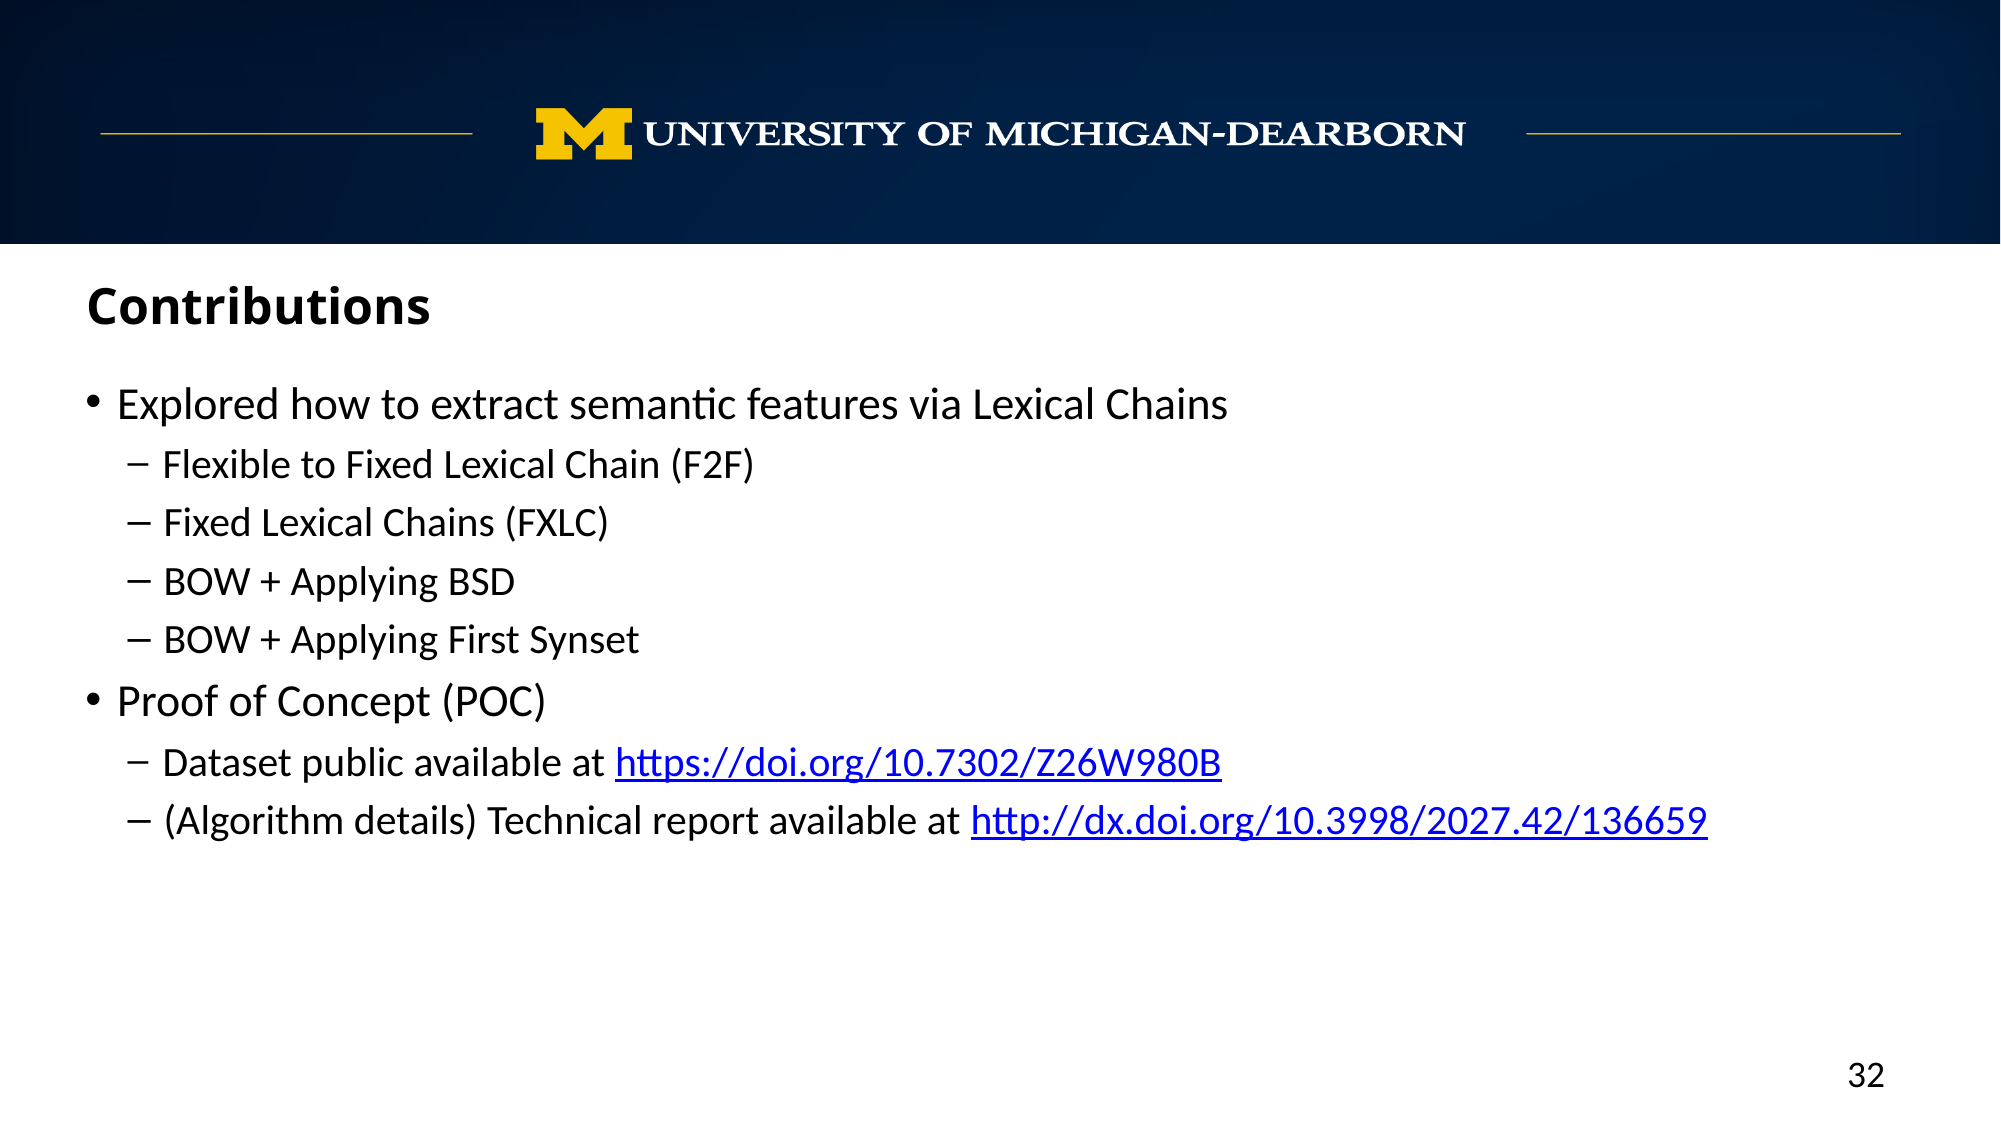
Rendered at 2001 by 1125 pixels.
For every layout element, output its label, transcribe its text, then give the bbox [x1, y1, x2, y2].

slide_number 32 [1433, 1042, 1900, 1103]
list Explored how to extract semantic features via Lexical Chains Flexible to Fixed Lexical Chain (F2F) Fixed Lexical Chains (FXLC) BOW + Applying BSD BOW + Applying First Synset Proof of Concept (POC) Dataset public available at https://doi.org/10.7302/Z26W980B (Algorithm details) Technical report available at http://dx.doi.org/10.3998/2027.42/136659 [70, 365, 1915, 1021]
text_box Contributions [71, 267, 2000, 343]
picture [0, 0, 2001, 1125]
